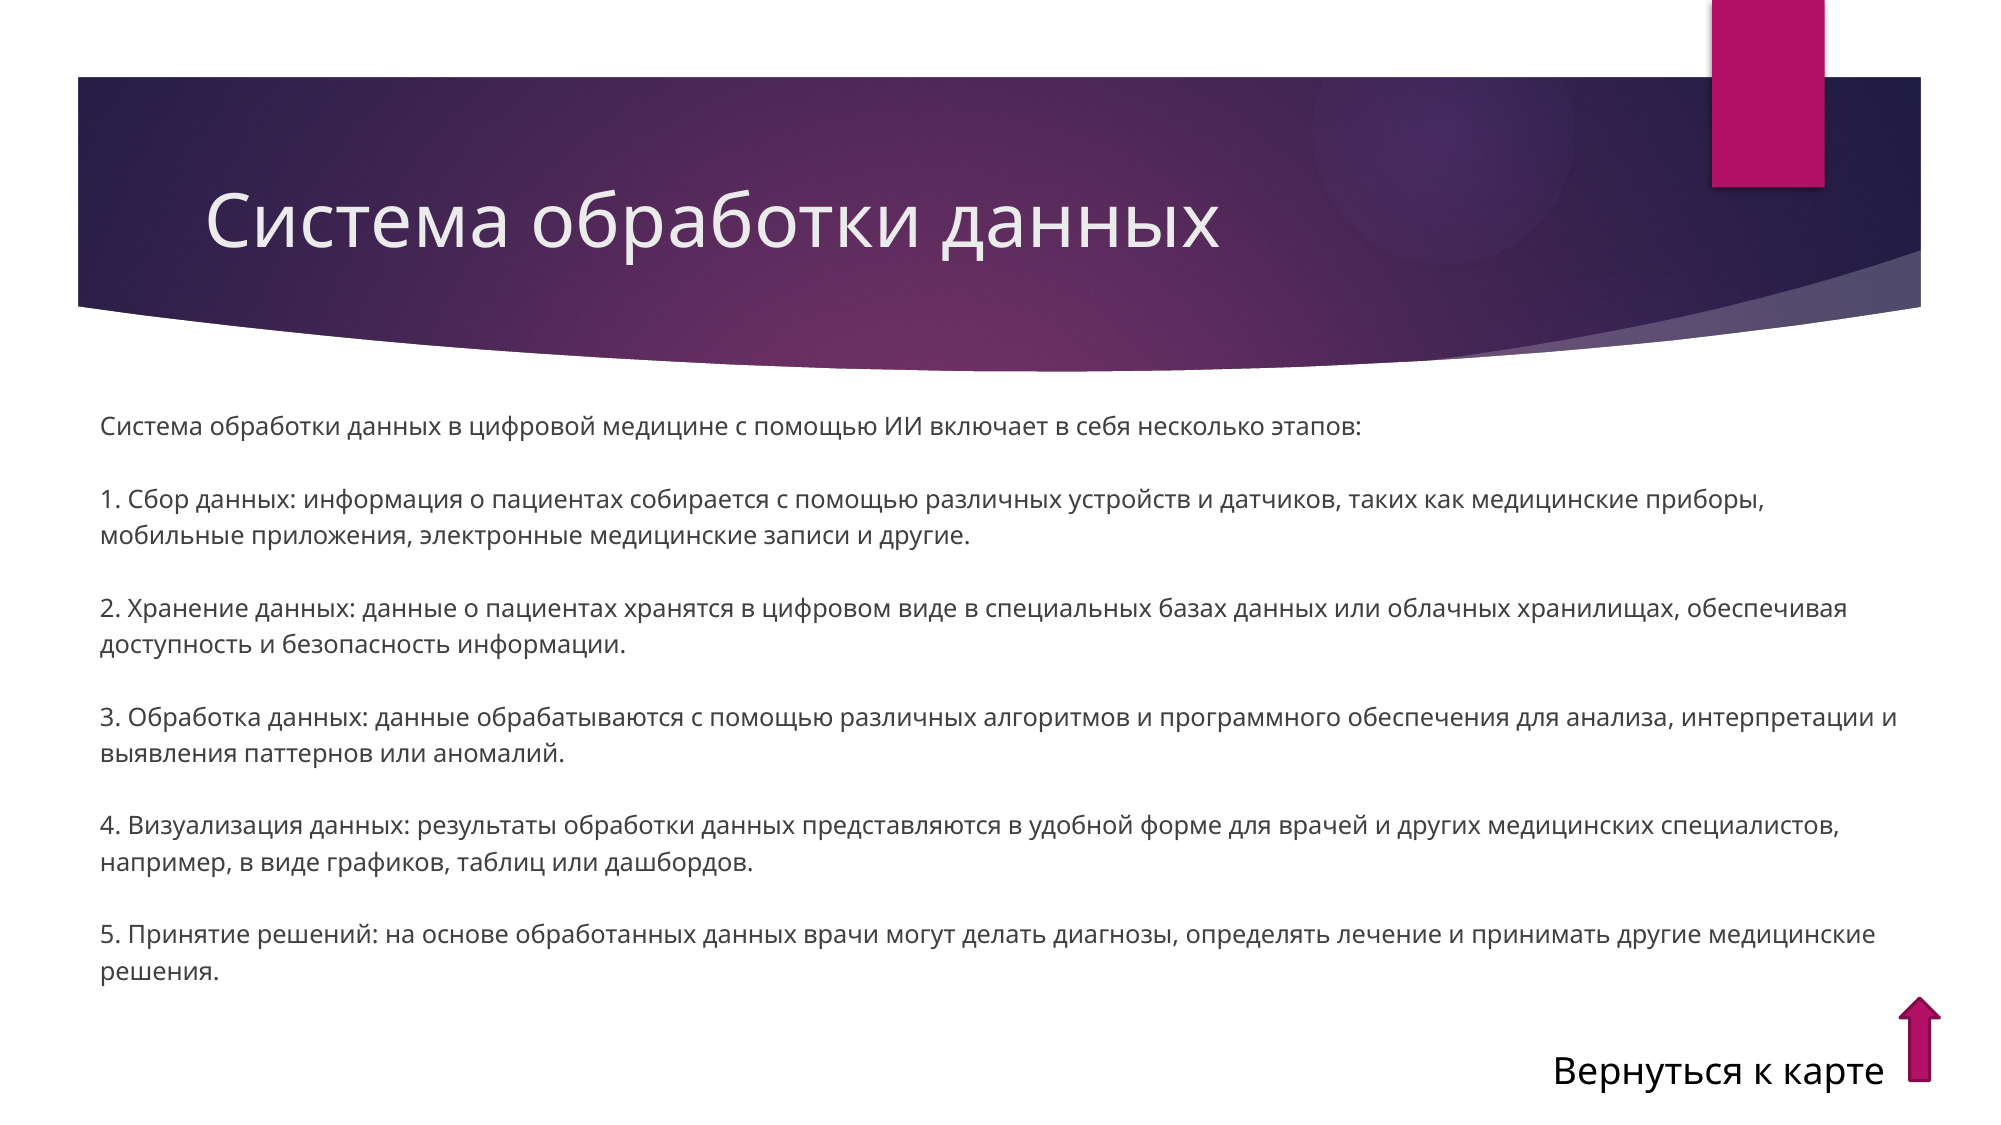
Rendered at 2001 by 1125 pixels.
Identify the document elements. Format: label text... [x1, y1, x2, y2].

text_box Вернуться к карте [1537, 1039, 1920, 1100]
text_box [1898, 996, 1941, 1083]
list Система обработки данных в цифровой медицине с помощью ИИ включает в себя несколько этапов: 1. Сбор данных: информация о пациентах собирается с помощью различных устройств и датчиков, таких как медицинские приборы, мобильные приложения, электронные медицинские записи и другие. 2. Хранение данных: данные о пациентах хранятся в цифровом виде в специальных базах данных или облачных хранилищах, обеспечивая доступность и безопасность информации. 3. Обработка данных: данные обрабатываются с помощью различных алгоритмов и программного обеспечения для анализа, интерпретации и выявления паттернов или аномалий. 4. Визуализация данных: результаты обработки данных представляются в удобной форме для врачей и других медицинских специалистов, например, в виде графиков, таблиц или дашбордов. 5. Принятие решений: на основе обработанных данных врачи могут делать диагнозы, определять лечение и принимать другие медицинские решения. [84, 396, 1920, 1020]
title Система обработки данных [189, 159, 1627, 276]
